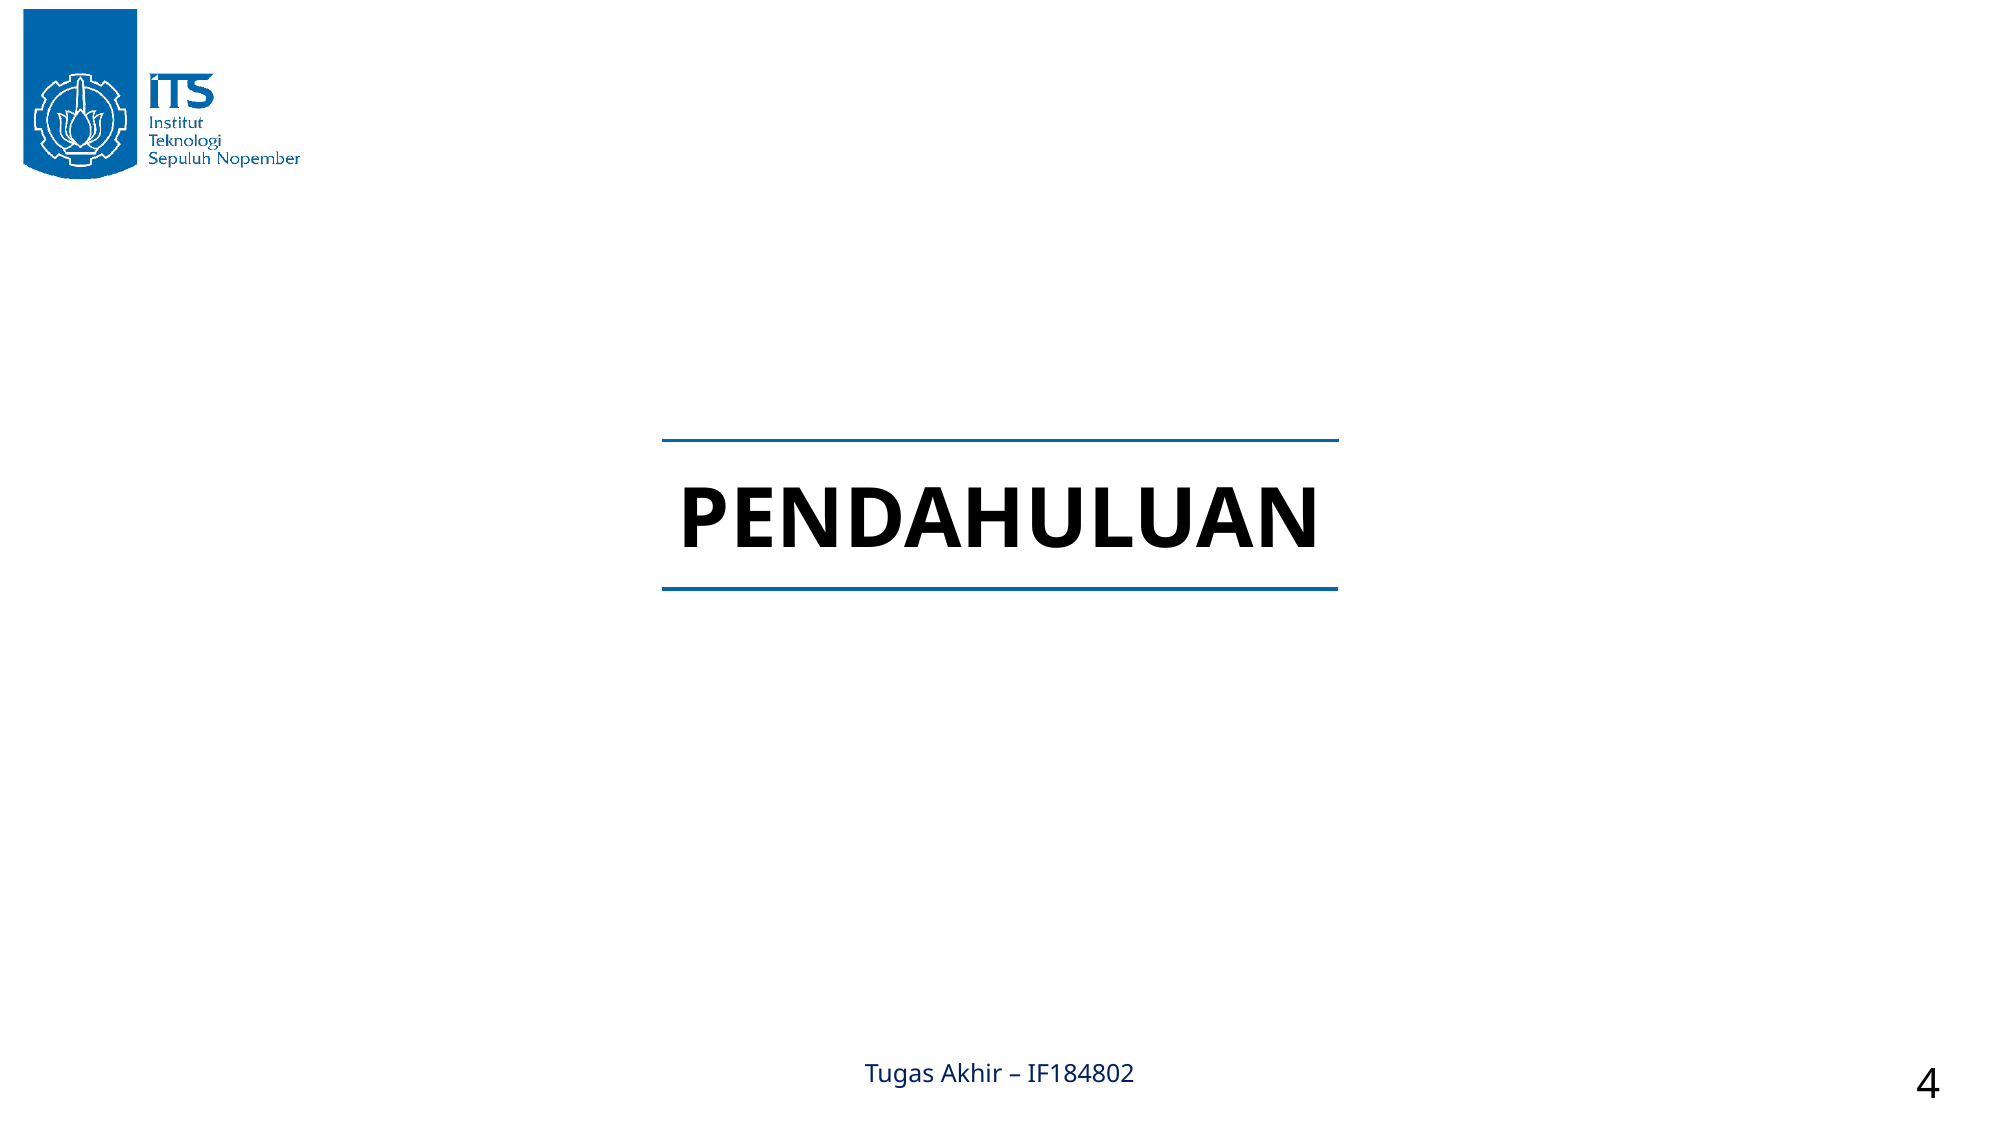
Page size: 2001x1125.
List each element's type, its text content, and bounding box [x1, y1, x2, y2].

slide_number 4 [1505, 1055, 1956, 1116]
text_box PENDAHULUAN [249, 420, 1750, 621]
picture [13, 0, 308, 189]
footer Tugas Akhir – IF184802 [662, 1042, 1338, 1103]
